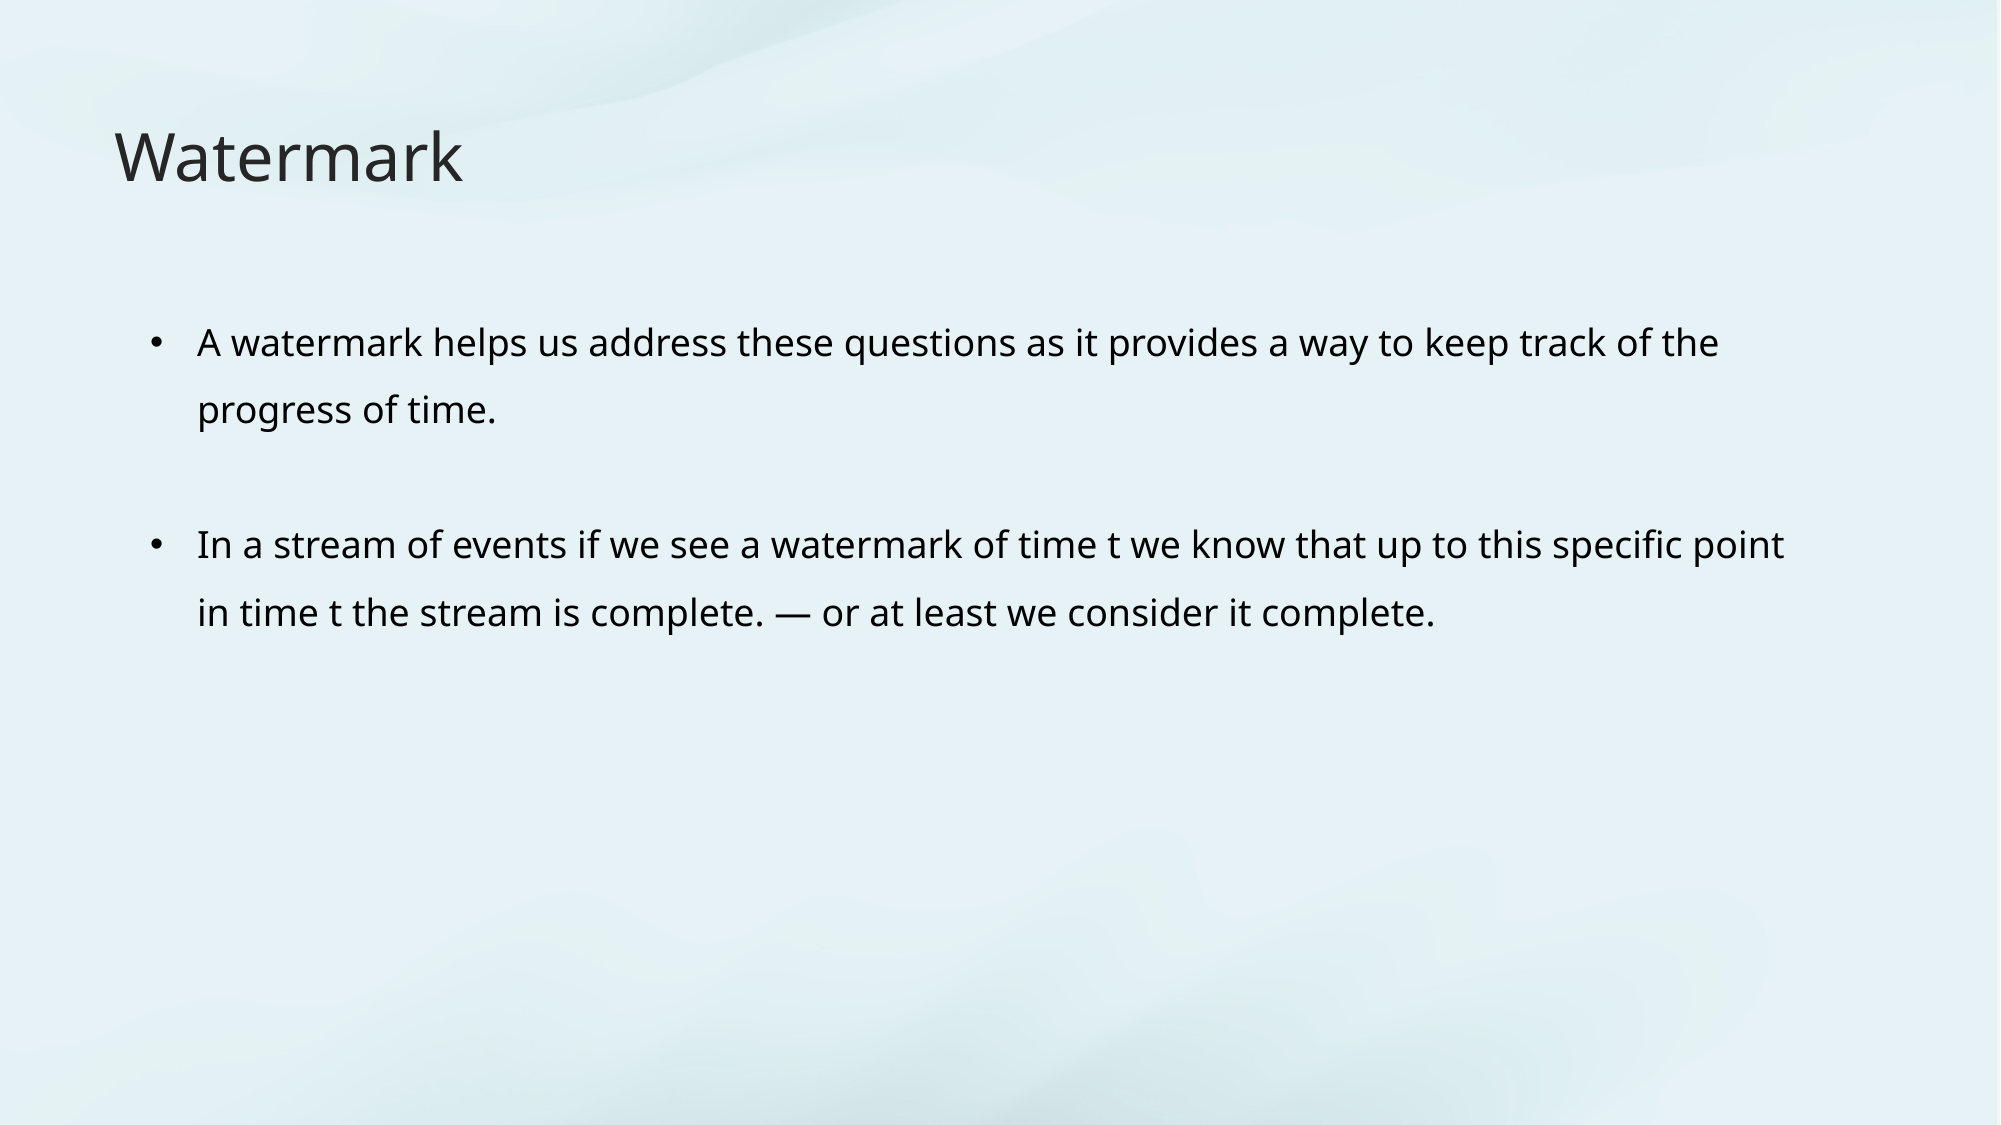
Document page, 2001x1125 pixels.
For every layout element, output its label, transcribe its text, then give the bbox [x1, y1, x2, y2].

text_box A watermark helps us address these questions as it provides a way to keep track of the progress of time. In a stream of events if we see a watermark of time t we know that up to this specific point in time t the stream is complete. — or at least we consider it complete. [135, 288, 1840, 641]
title Watermark [114, 64, 1886, 195]
